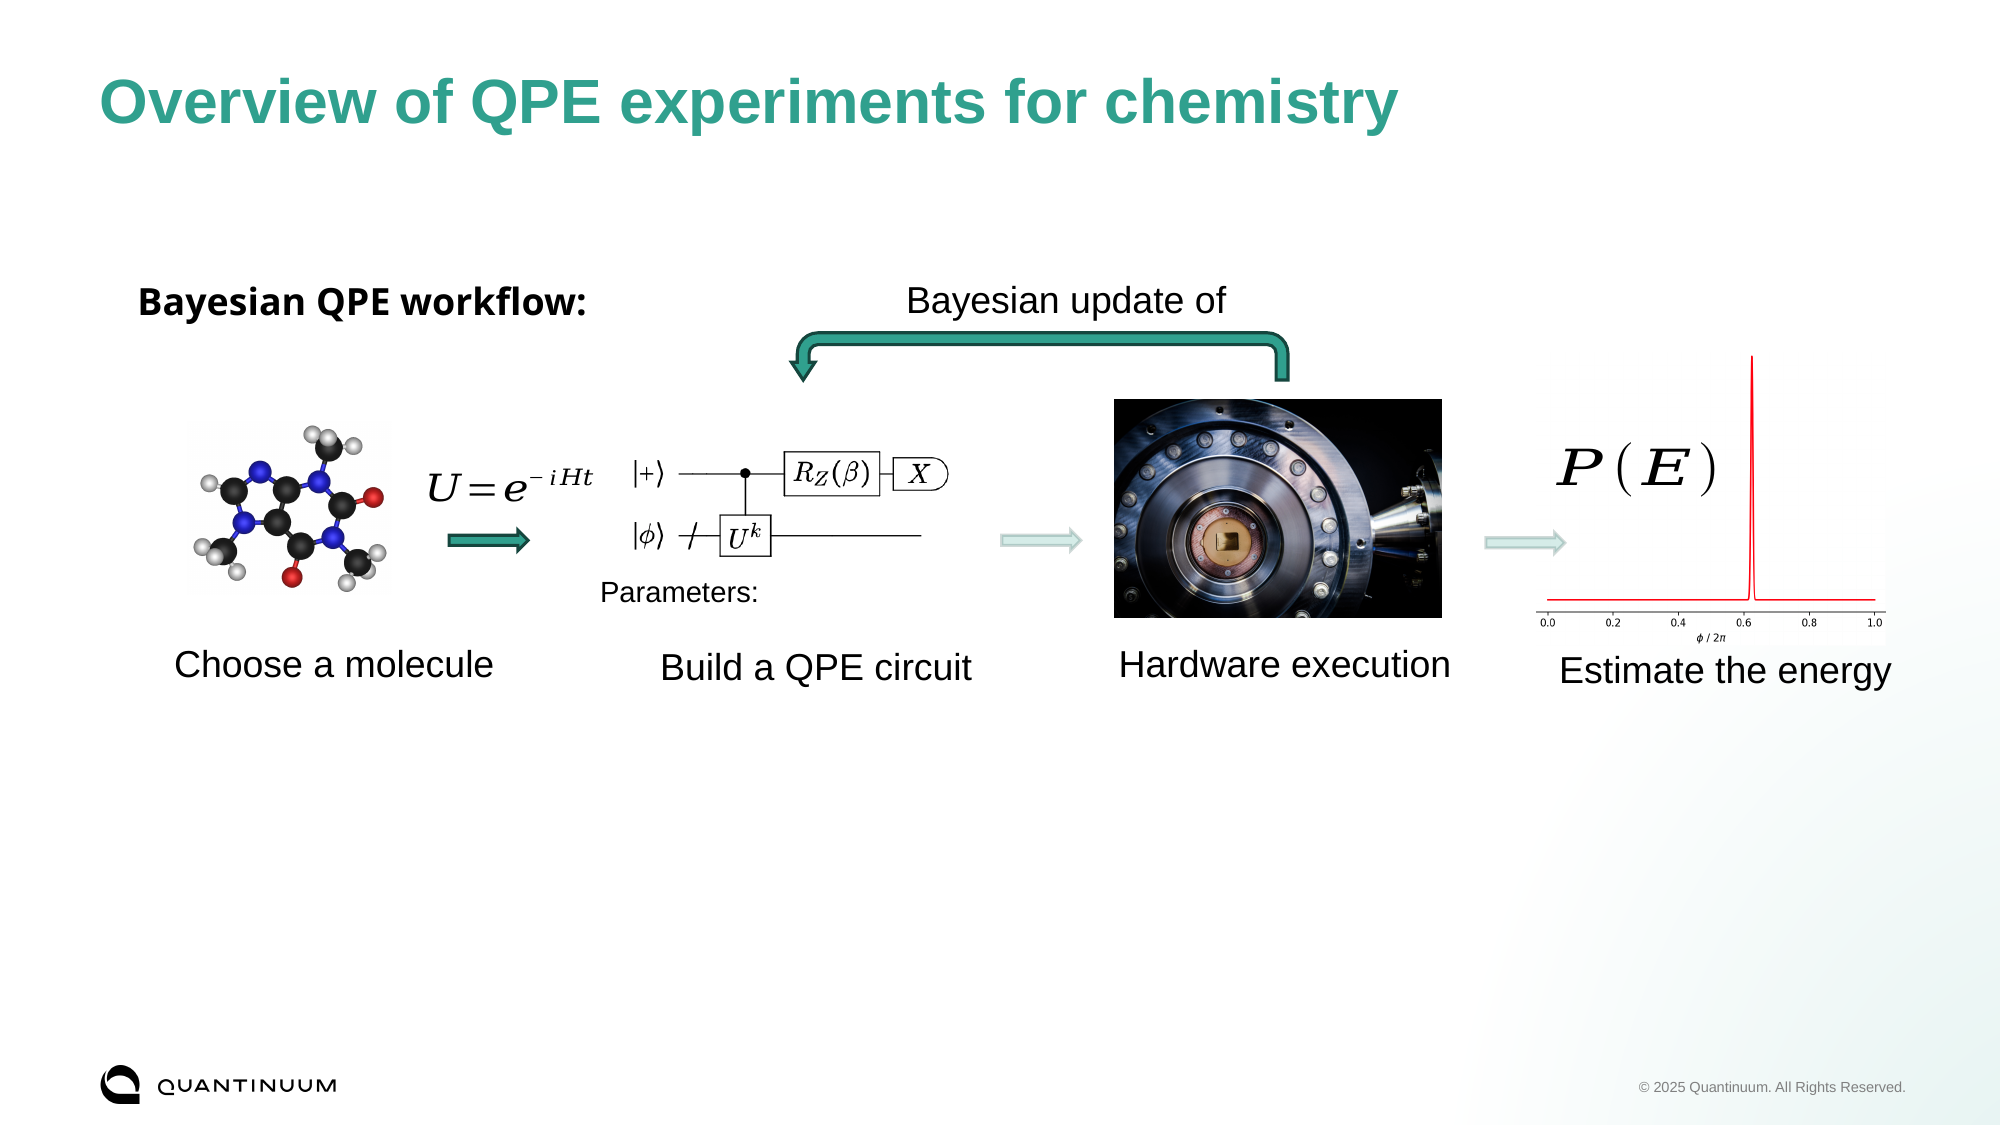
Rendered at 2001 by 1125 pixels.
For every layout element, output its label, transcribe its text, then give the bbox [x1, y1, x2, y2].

text_box [788, 331, 1290, 383]
text_box [1484, 536, 1535, 550]
picture [999, 304, 1005, 311]
picture [612, 434, 963, 566]
title Overview of QPE experiments for chemistry [99, 69, 1825, 138]
picture [187, 420, 392, 596]
picture [100, 1065, 336, 1104]
text_box Estimate the energy [1544, 638, 1908, 698]
text_box Choose a molecule [159, 633, 510, 693]
picture [999, 0, 2000, 1125]
text_box Bayesian QPE workflow: [122, 270, 603, 331]
text_box Build a QPE circuit [645, 635, 988, 695]
text_box Hardware execution [1103, 633, 1467, 693]
text_box [1000, 526, 1084, 555]
text_box [447, 526, 531, 555]
